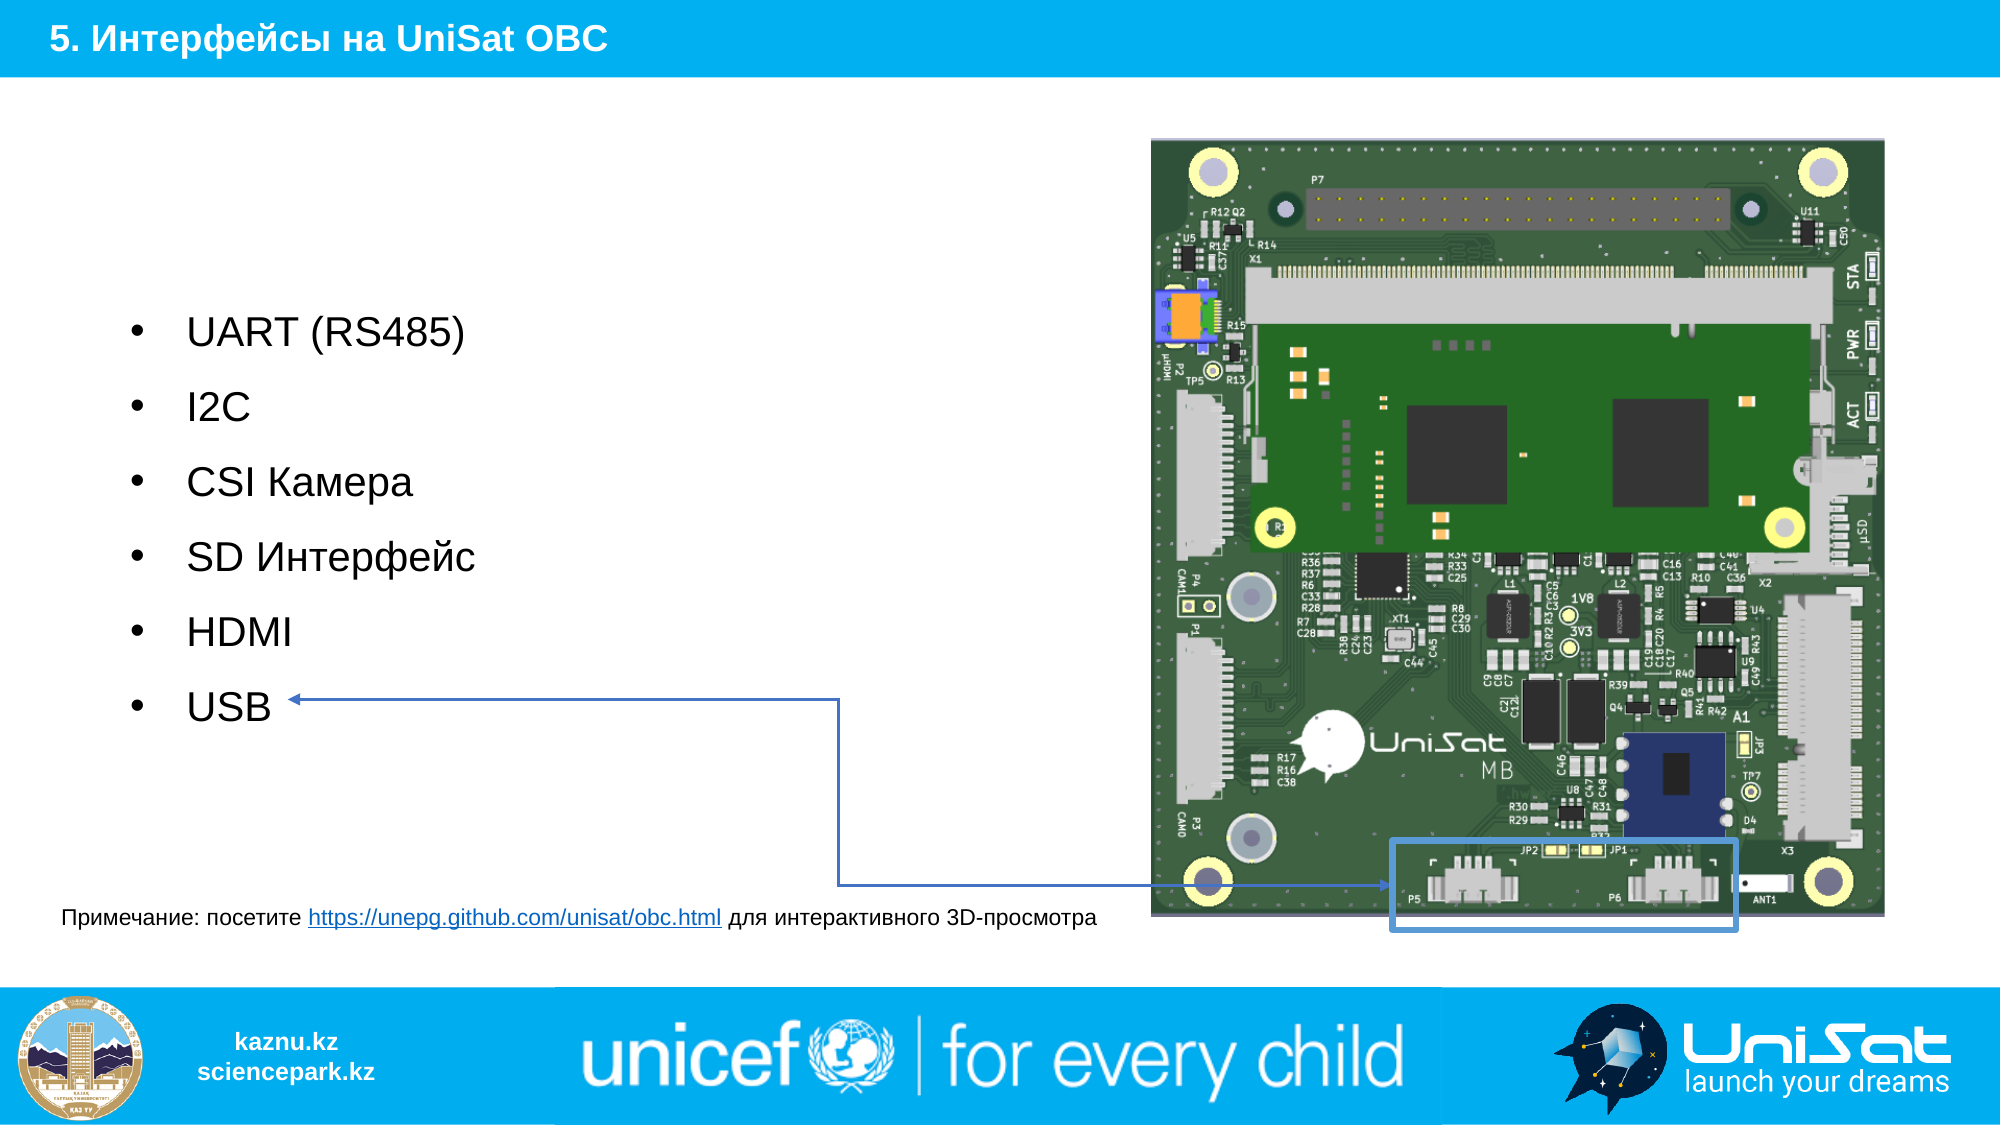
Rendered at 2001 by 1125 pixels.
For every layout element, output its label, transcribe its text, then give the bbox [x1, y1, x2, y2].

text_box Примечание: посетите https://unepg.github.com/unisat/obc.html для интерактивного 3D-просмотра [46, 895, 1120, 965]
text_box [287, 699, 1393, 886]
picture [1151, 138, 1885, 917]
text_box UART (RS485) I2C CSI Камера SD Интерфейс HDMI USB [115, 272, 559, 738]
text_box [1392, 917, 1736, 931]
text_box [0, 0, 2000, 78]
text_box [0, 987, 2000, 1125]
